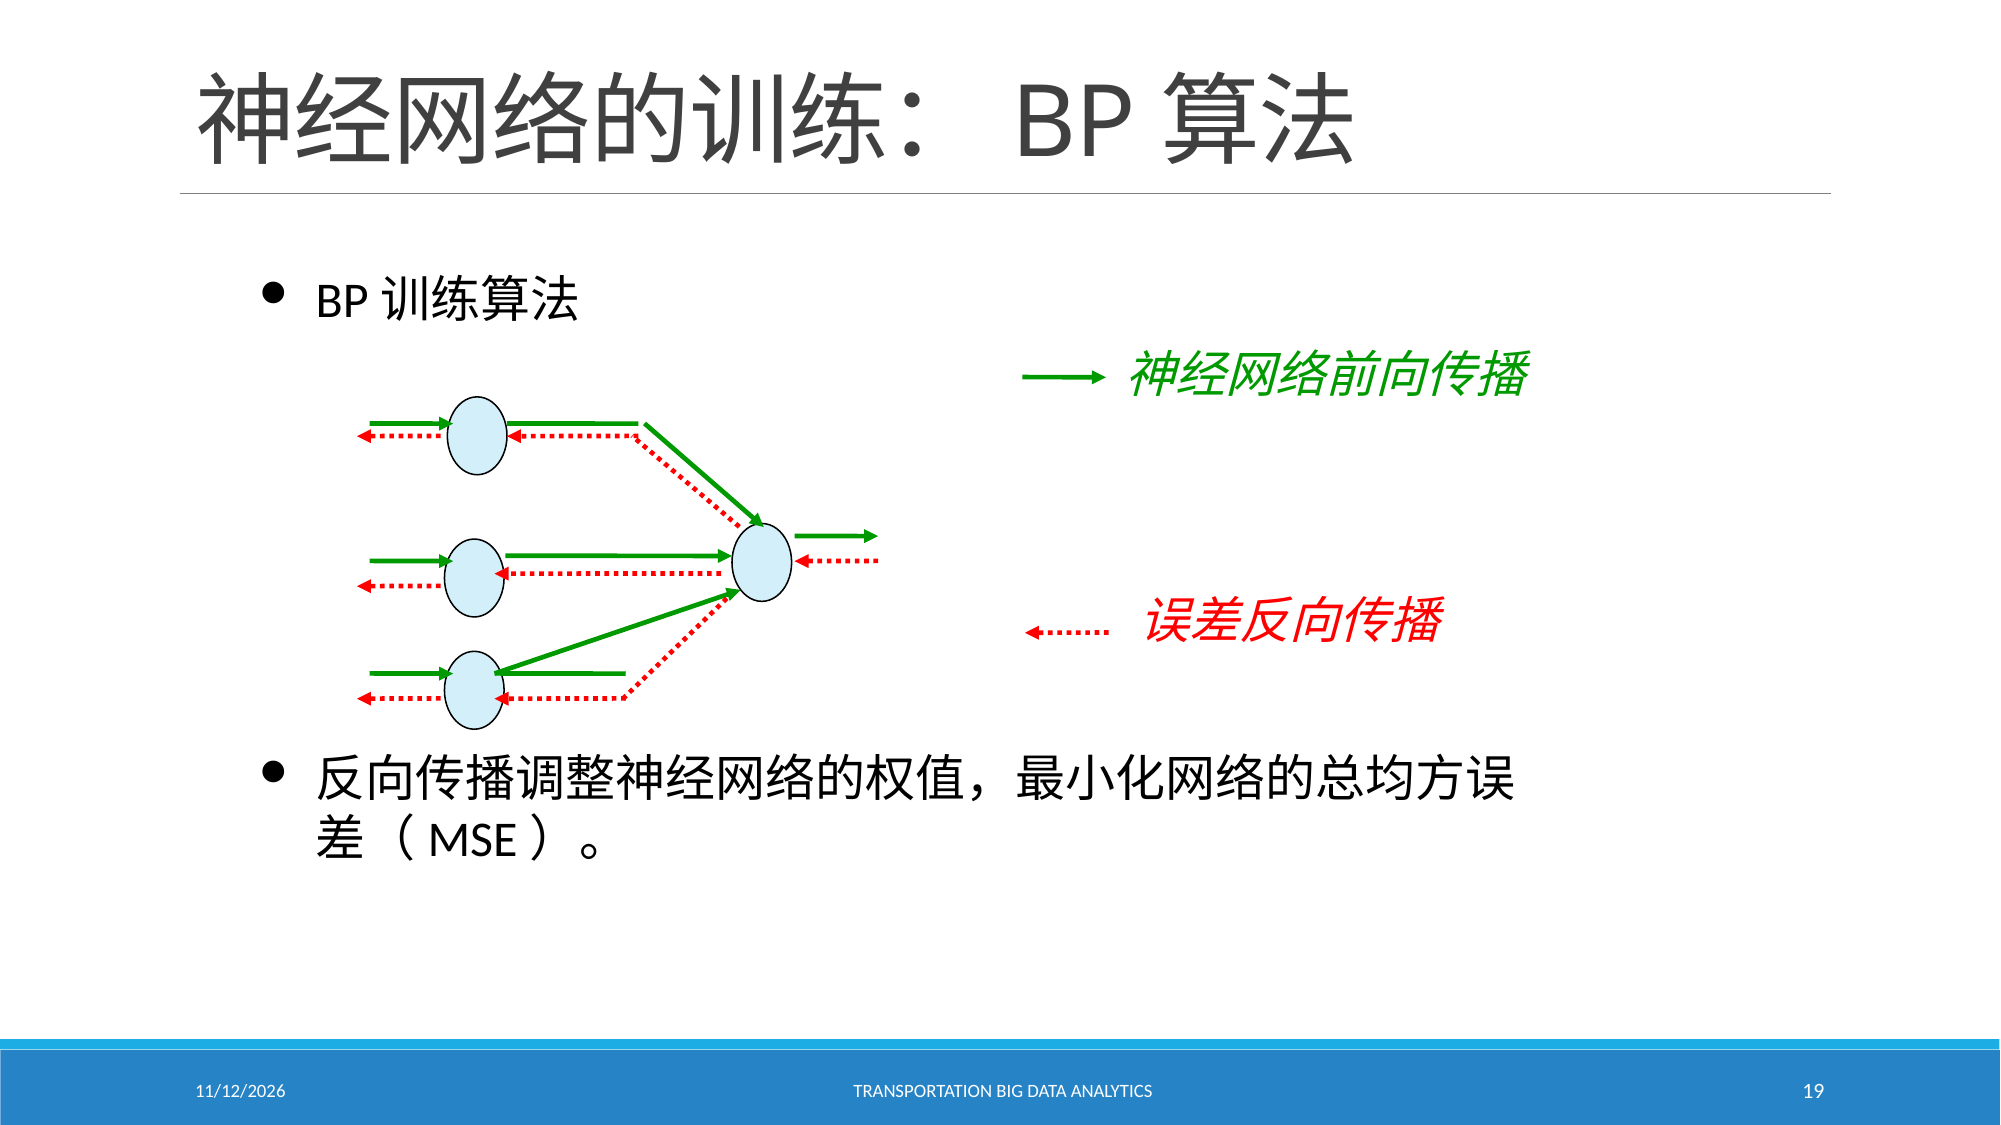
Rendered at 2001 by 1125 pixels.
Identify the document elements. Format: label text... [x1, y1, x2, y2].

text_box [494, 692, 508, 705]
text_box [1024, 626, 1039, 639]
text_box [444, 651, 505, 730]
footer Transportation Big Data Analytics [609, 1059, 1401, 1120]
text_box [444, 539, 505, 617]
text_box [731, 523, 792, 602]
text_box [369, 667, 454, 680]
text_box [369, 417, 454, 430]
text_box BP训练算法 反向传播调整神经网络的权值，最小化网络的总均方误差（MSE）。 [244, 260, 1545, 948]
text_box [794, 554, 809, 568]
text_box 神经网络前向传播 [1111, 334, 1553, 410]
text_box [356, 692, 371, 705]
text_box [794, 529, 879, 543]
title 神经网络的训练：BP算法 [180, 20, 1830, 185]
text_box [1022, 371, 1106, 384]
text_box [369, 554, 454, 568]
text_box [505, 549, 732, 563]
text_box [494, 567, 508, 580]
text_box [625, 589, 742, 677]
slide_number 19 [1624, 1059, 1840, 1120]
text_box 误差反向传播 [1124, 521, 1531, 657]
text_box [447, 396, 507, 475]
text_box [356, 579, 371, 593]
text_box [506, 429, 521, 443]
text_box [644, 423, 764, 528]
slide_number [180, 1059, 586, 1120]
text_box [356, 429, 371, 443]
